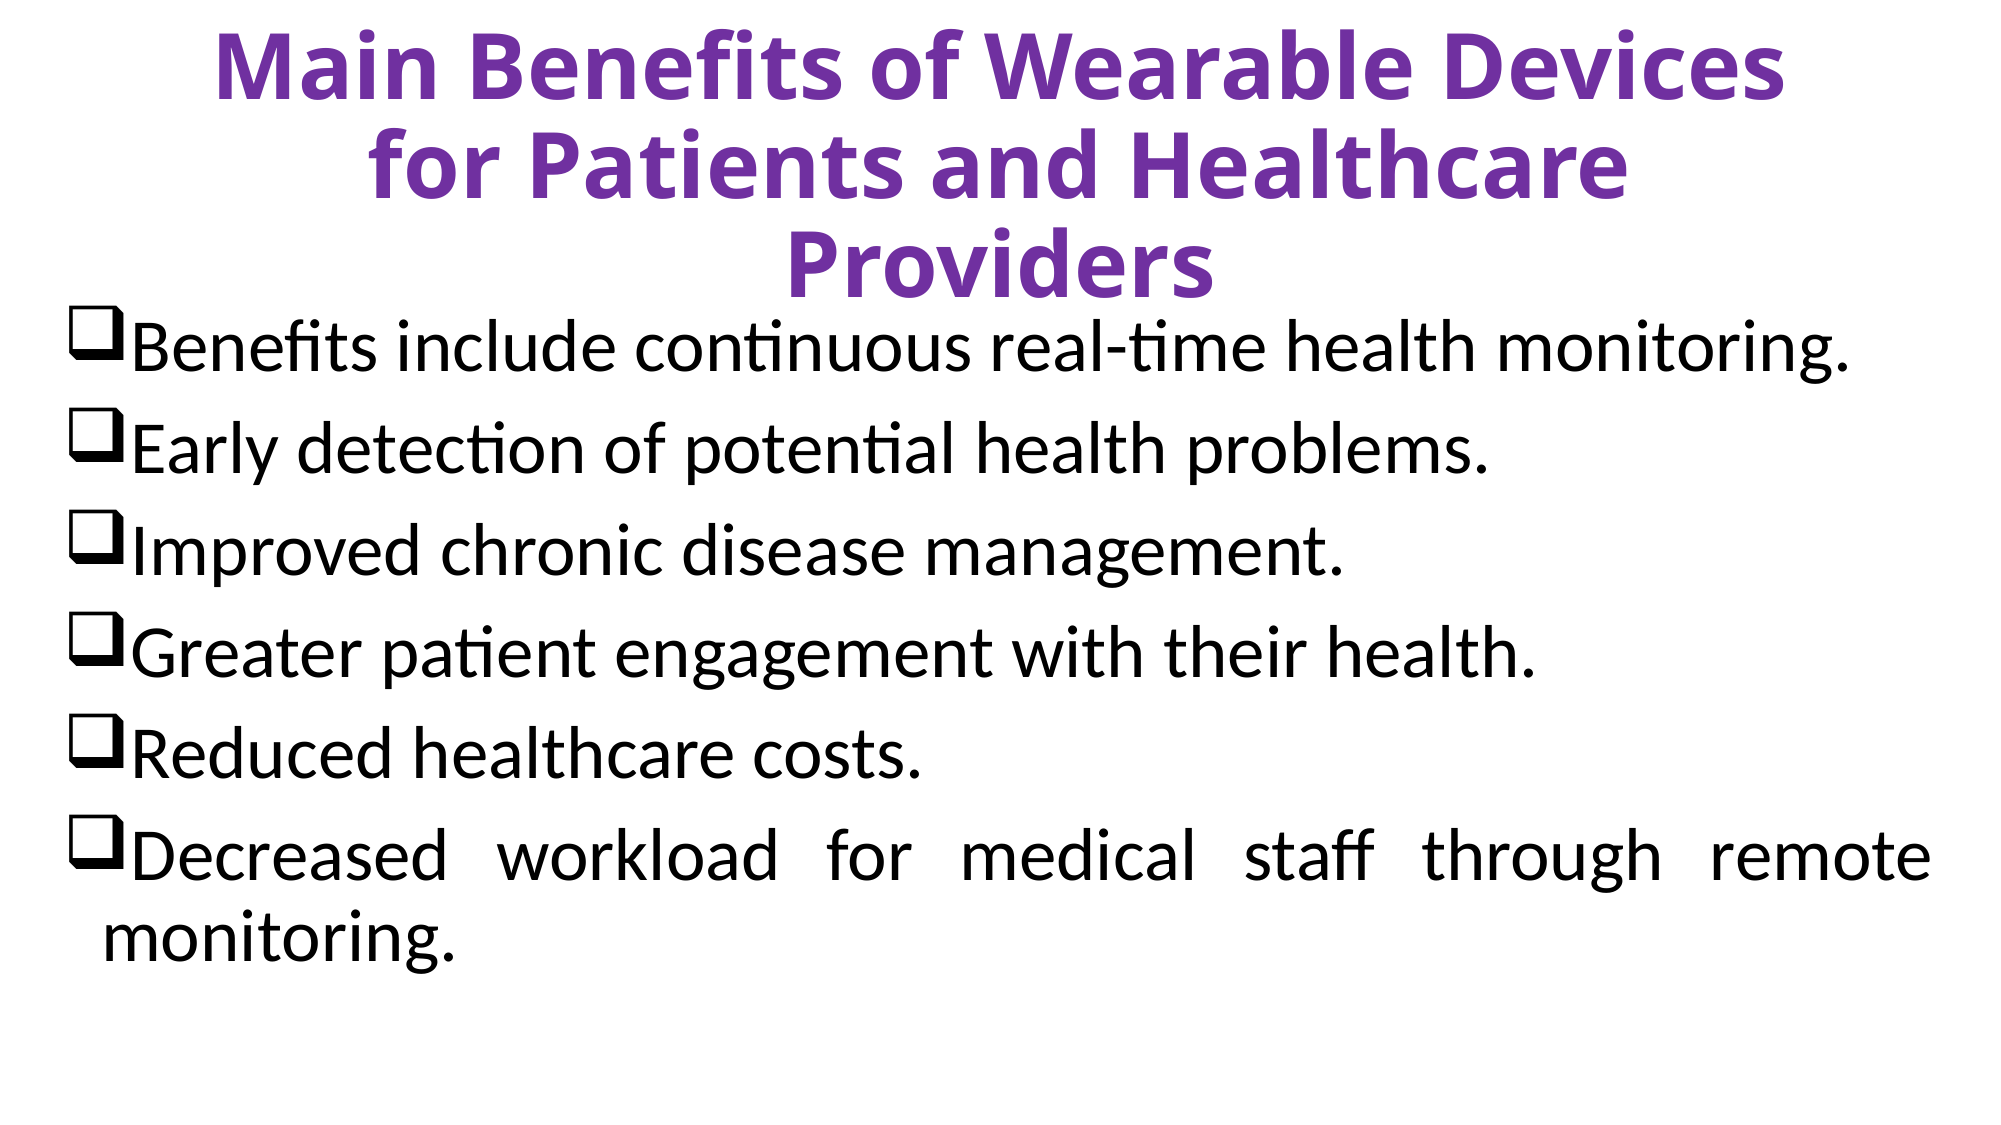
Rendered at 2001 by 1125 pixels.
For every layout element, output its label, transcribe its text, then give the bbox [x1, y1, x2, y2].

title Main Benefits of Wearable Devices for Patients and Healthcare Providers [137, 59, 1863, 278]
list Benefits include continuous real-time health monitoring. Early detection of potential health problems. Improved chronic disease management. Greater patient engagement with their health. Reduced healthcare costs. Decreased workload for medical staff through remote monitoring. [48, 299, 1950, 1014]
